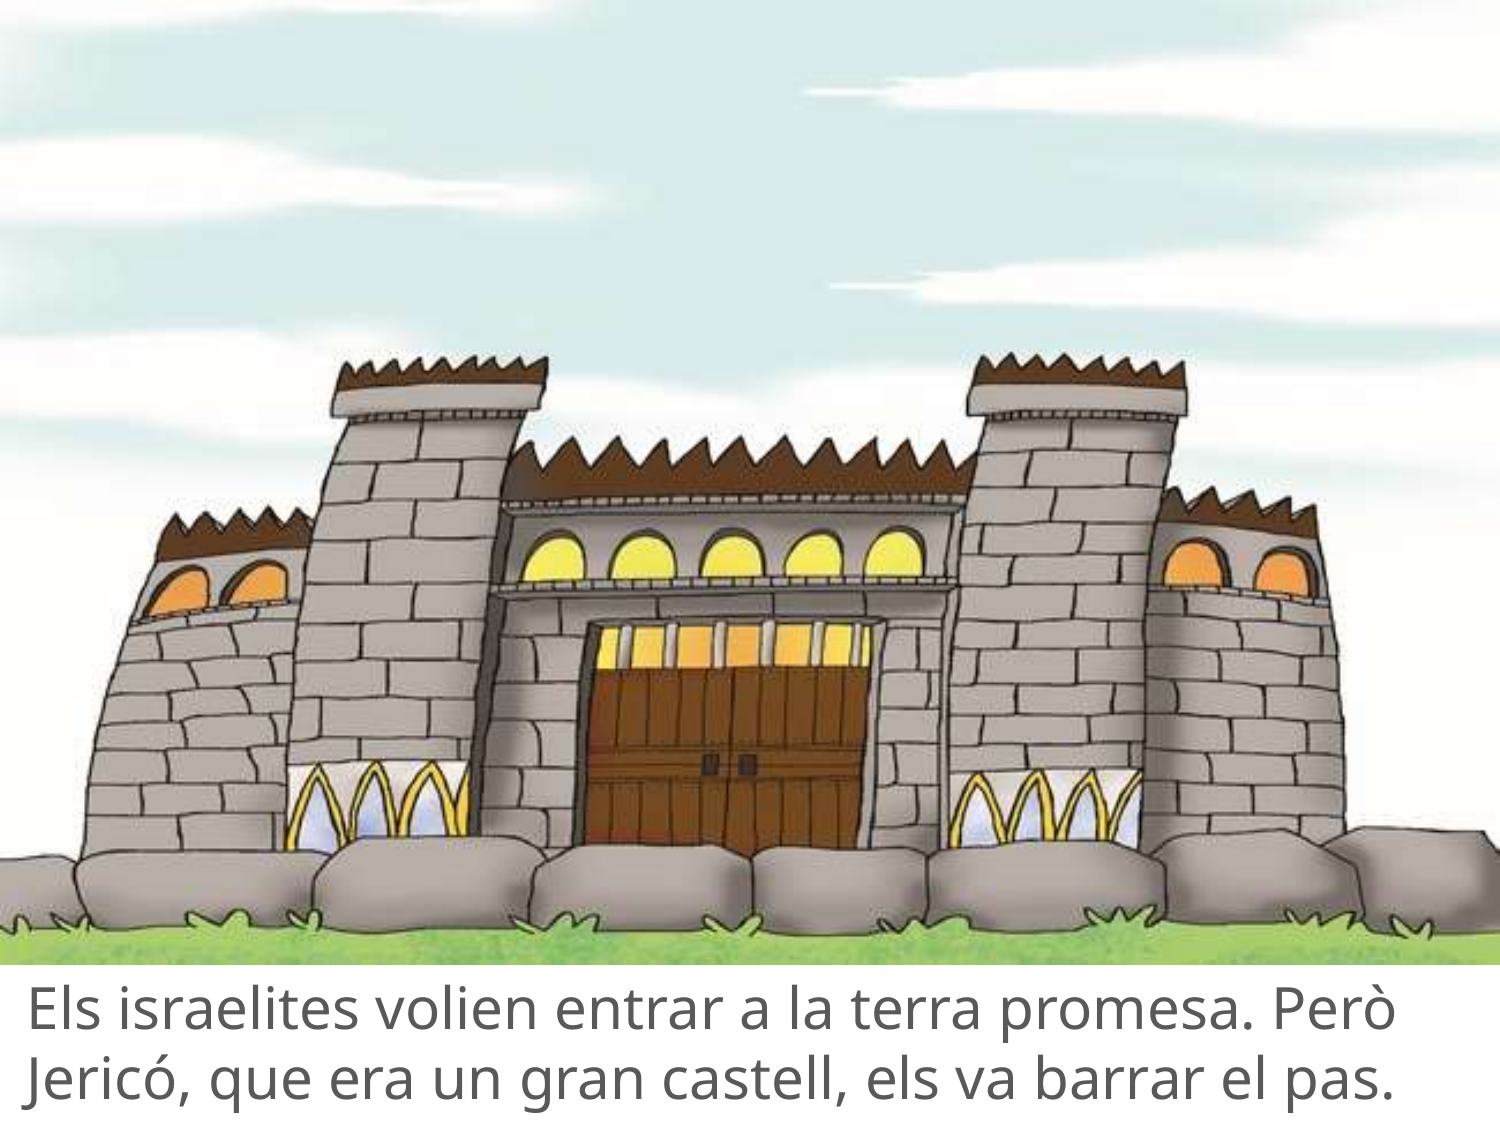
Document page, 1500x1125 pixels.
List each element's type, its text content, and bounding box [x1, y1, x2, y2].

text_box Els israelites volien entrar a la terra promesa. Però Jericó, que era un gran castell, els va barrar el pas. [11, 973, 1483, 1119]
picture [0, 0, 1500, 965]
